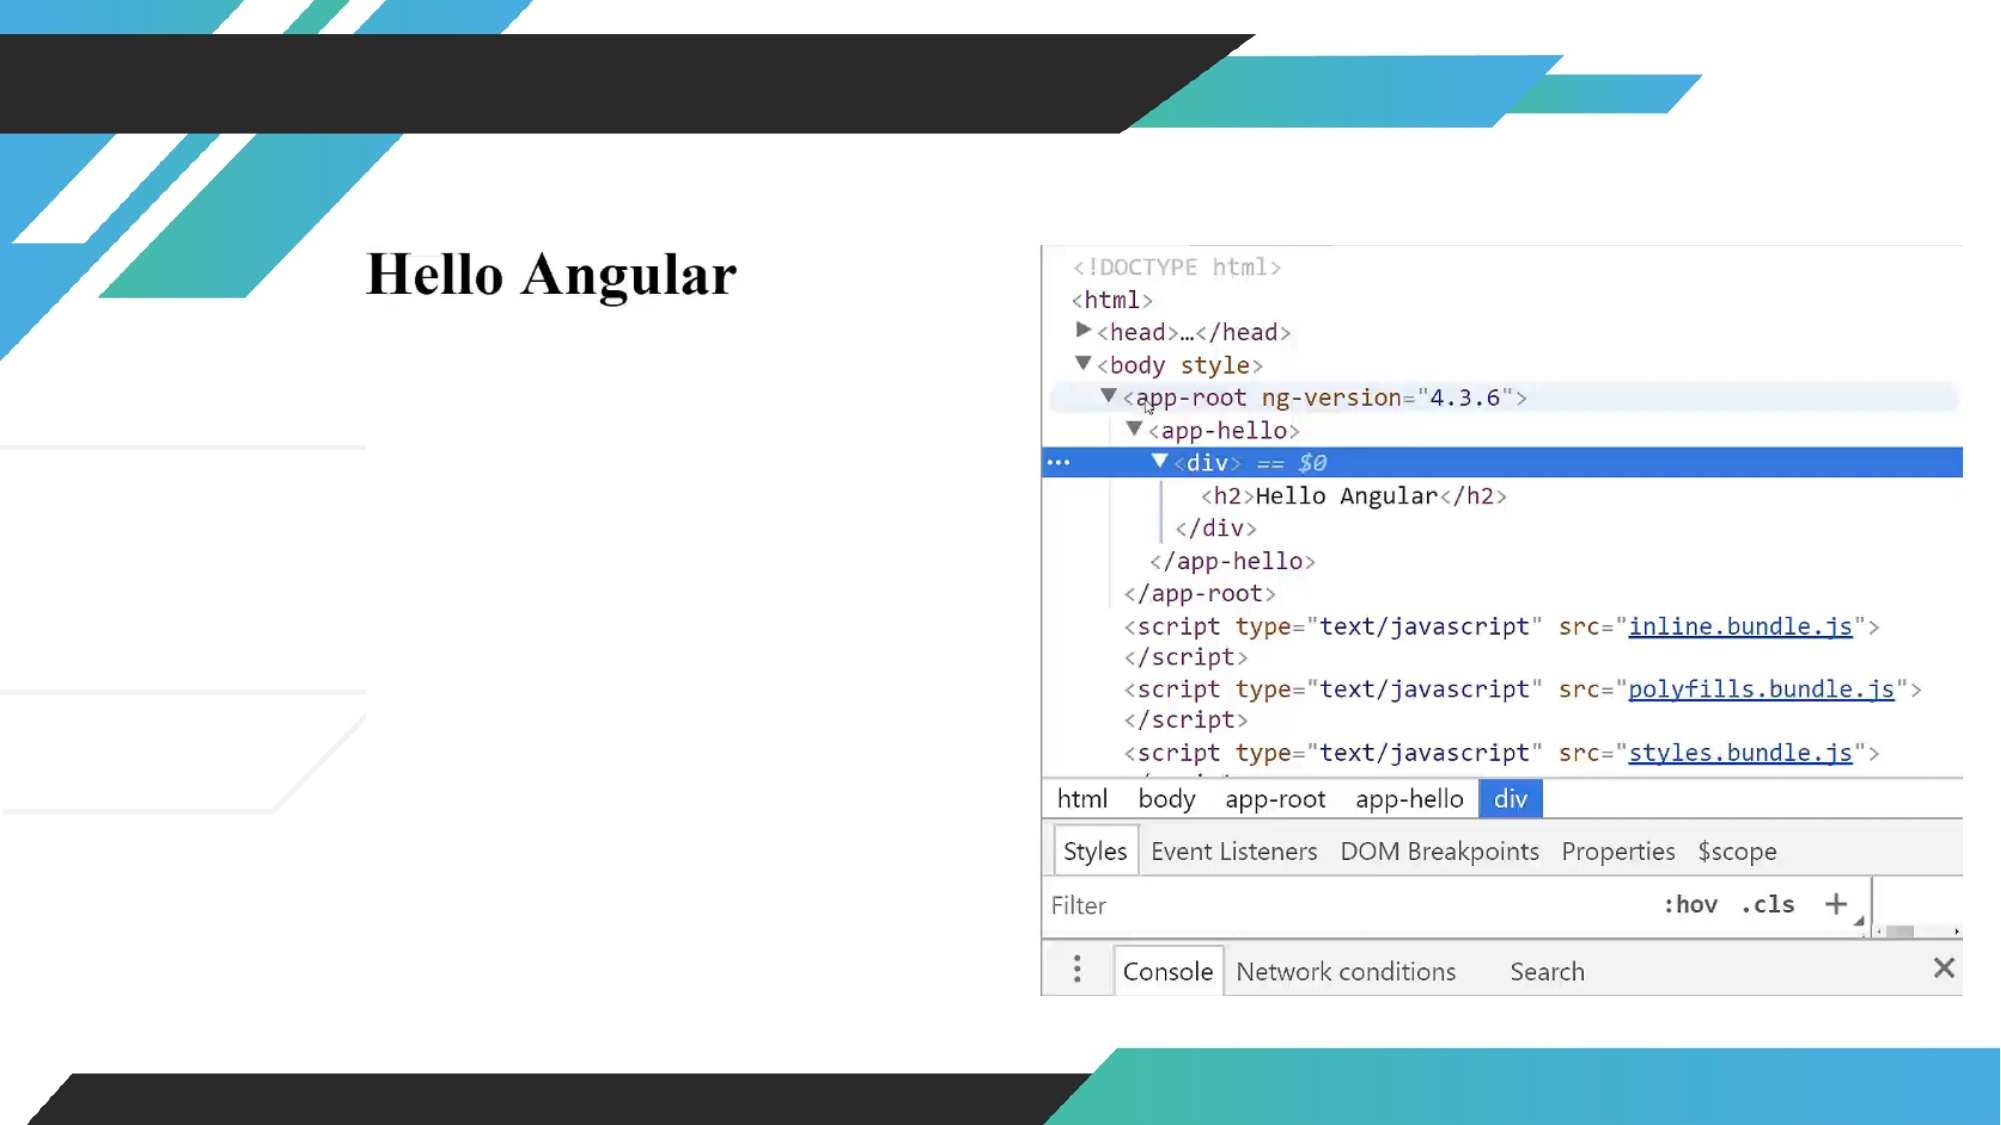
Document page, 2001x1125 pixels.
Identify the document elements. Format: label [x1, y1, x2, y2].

picture [0, 0, 2000, 1125]
list [366, 245, 1963, 996]
